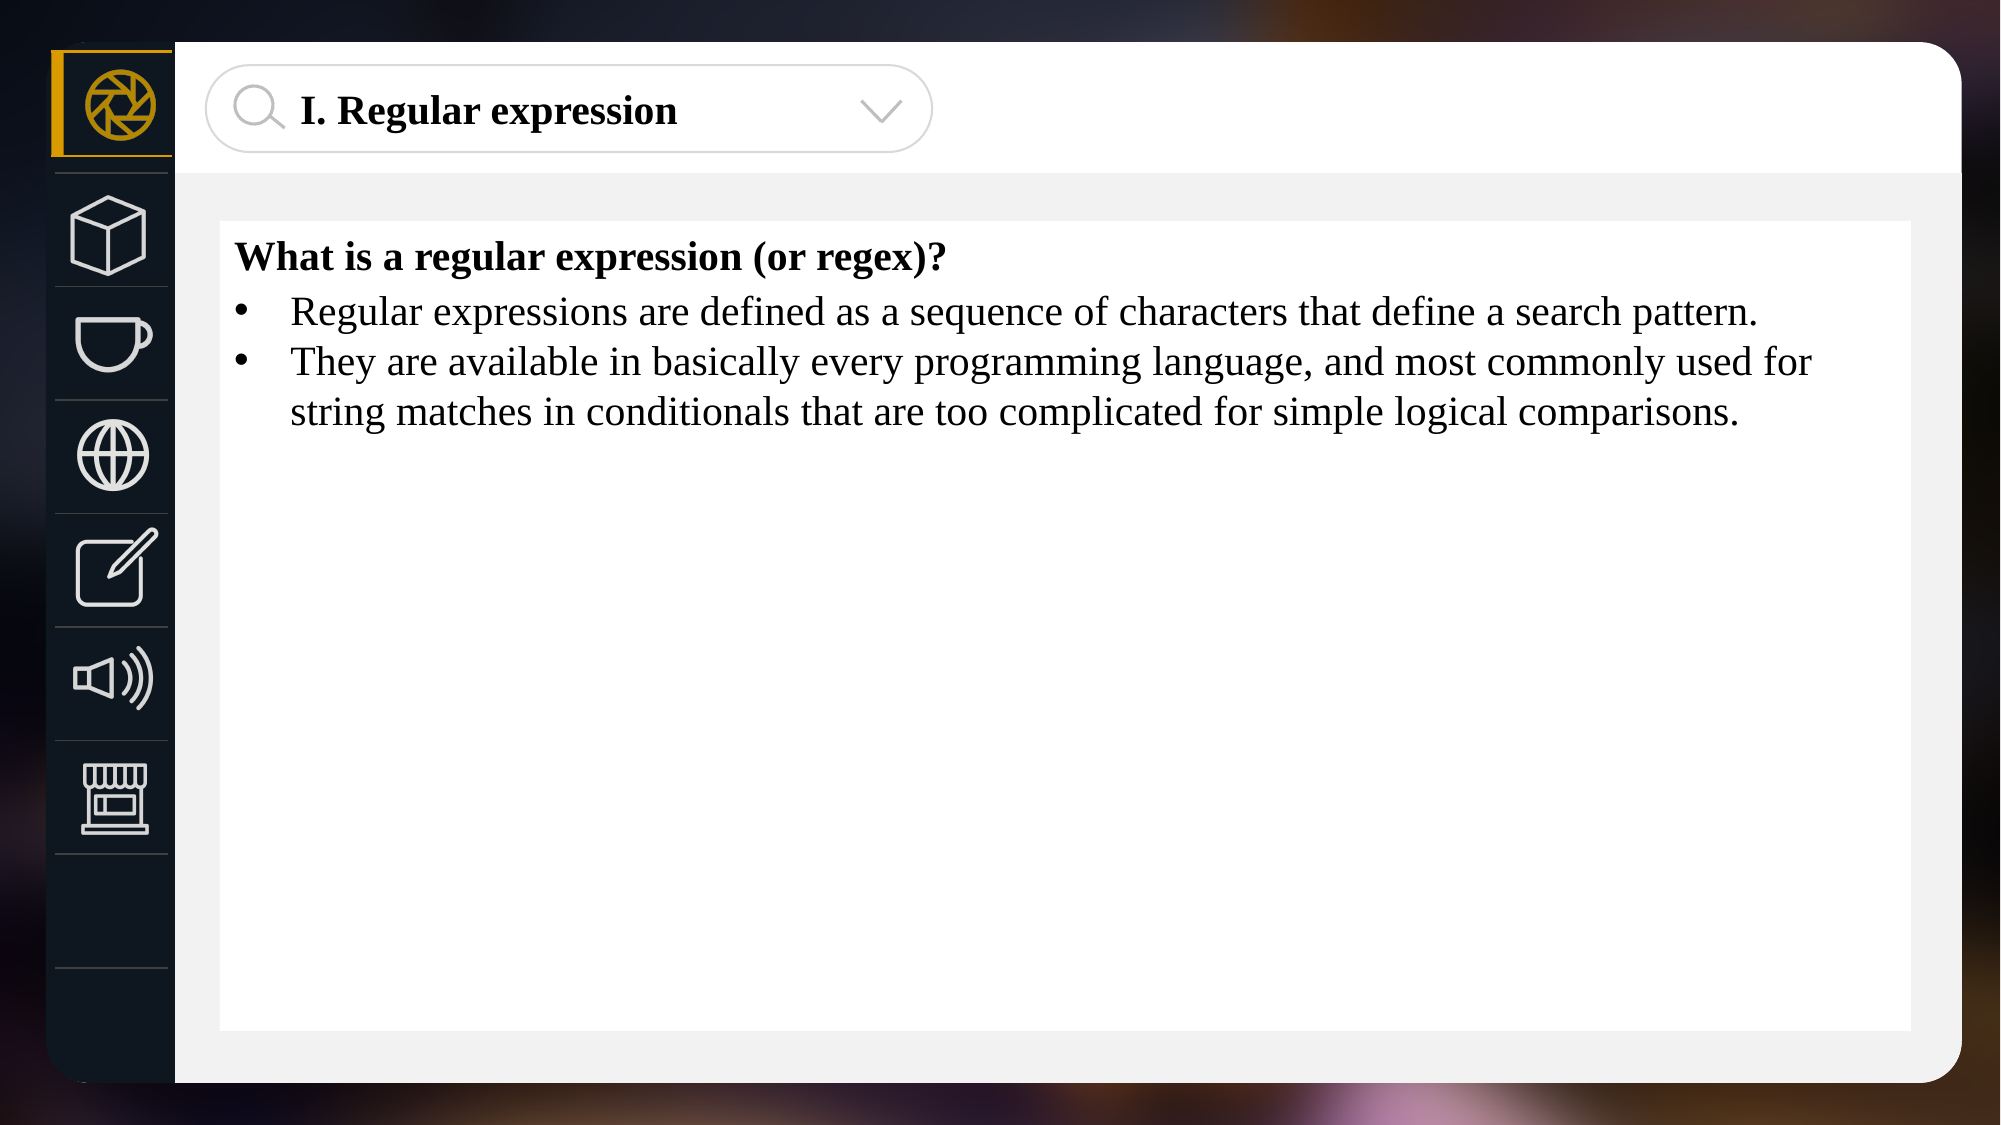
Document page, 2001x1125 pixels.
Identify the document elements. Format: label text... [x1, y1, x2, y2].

text_box I. Regular expression [285, 75, 888, 141]
text_box What is a regular expression (or regex)? [219, 220, 1911, 286]
picture [0, 0, 2001, 1125]
text_box Regular expressions are defined as a sequence of characters that define a search pattern. They are available in basically every programming language, and most commonly used for string matches in conditionals that are too complicated for simple logical comparisons. [219, 286, 1911, 442]
text_box [219, 220, 1912, 1032]
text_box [51, 40, 185, 170]
